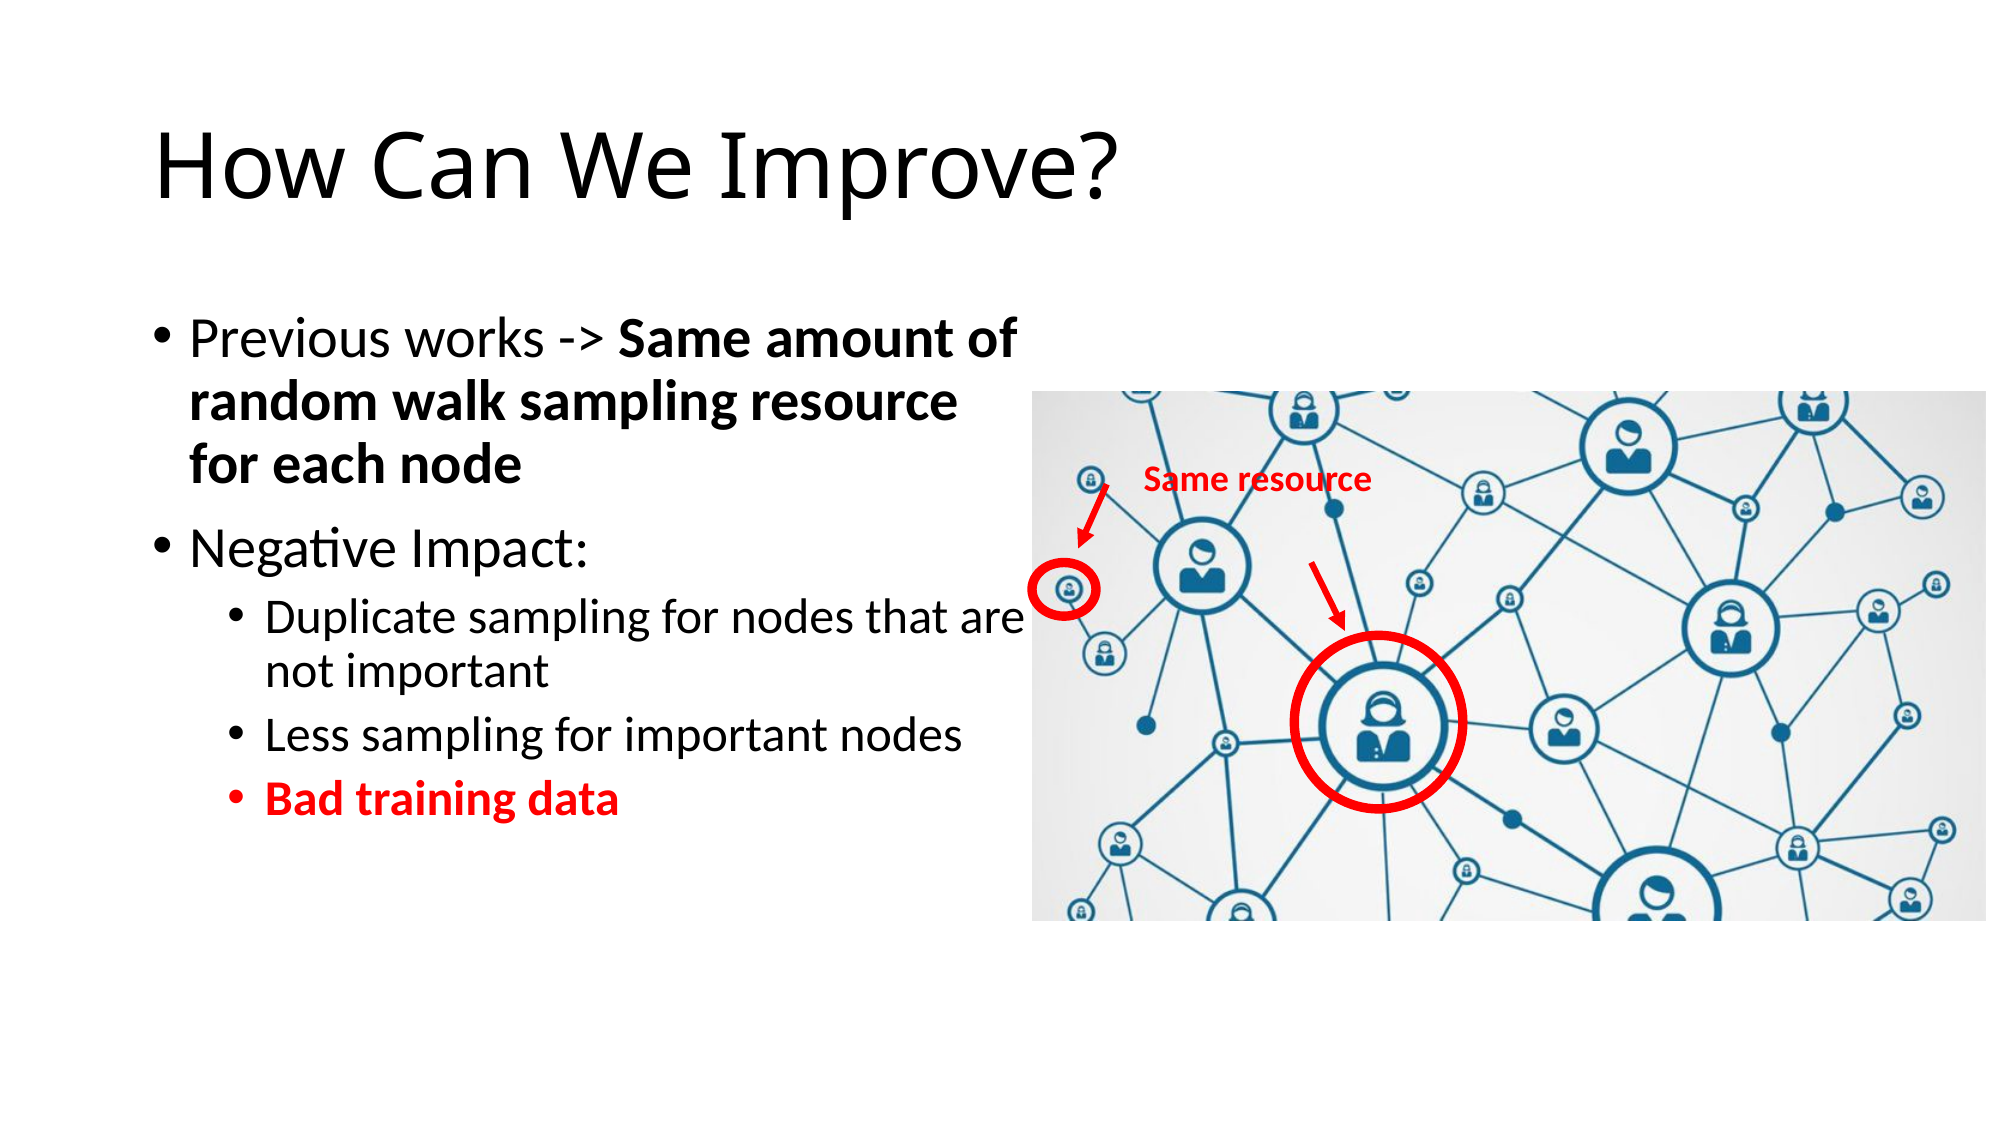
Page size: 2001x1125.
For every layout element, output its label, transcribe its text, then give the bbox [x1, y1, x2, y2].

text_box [1311, 562, 1345, 631]
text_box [1078, 484, 1107, 549]
title How Can We Improve? [137, 59, 1863, 278]
picture [1032, 391, 1986, 921]
list Previous works -> Same amount of random walk sampling resource for each node Negative Impact: Duplicate sampling for nodes that are not important Less sampling for important nodes Bad training data [137, 299, 1045, 1014]
